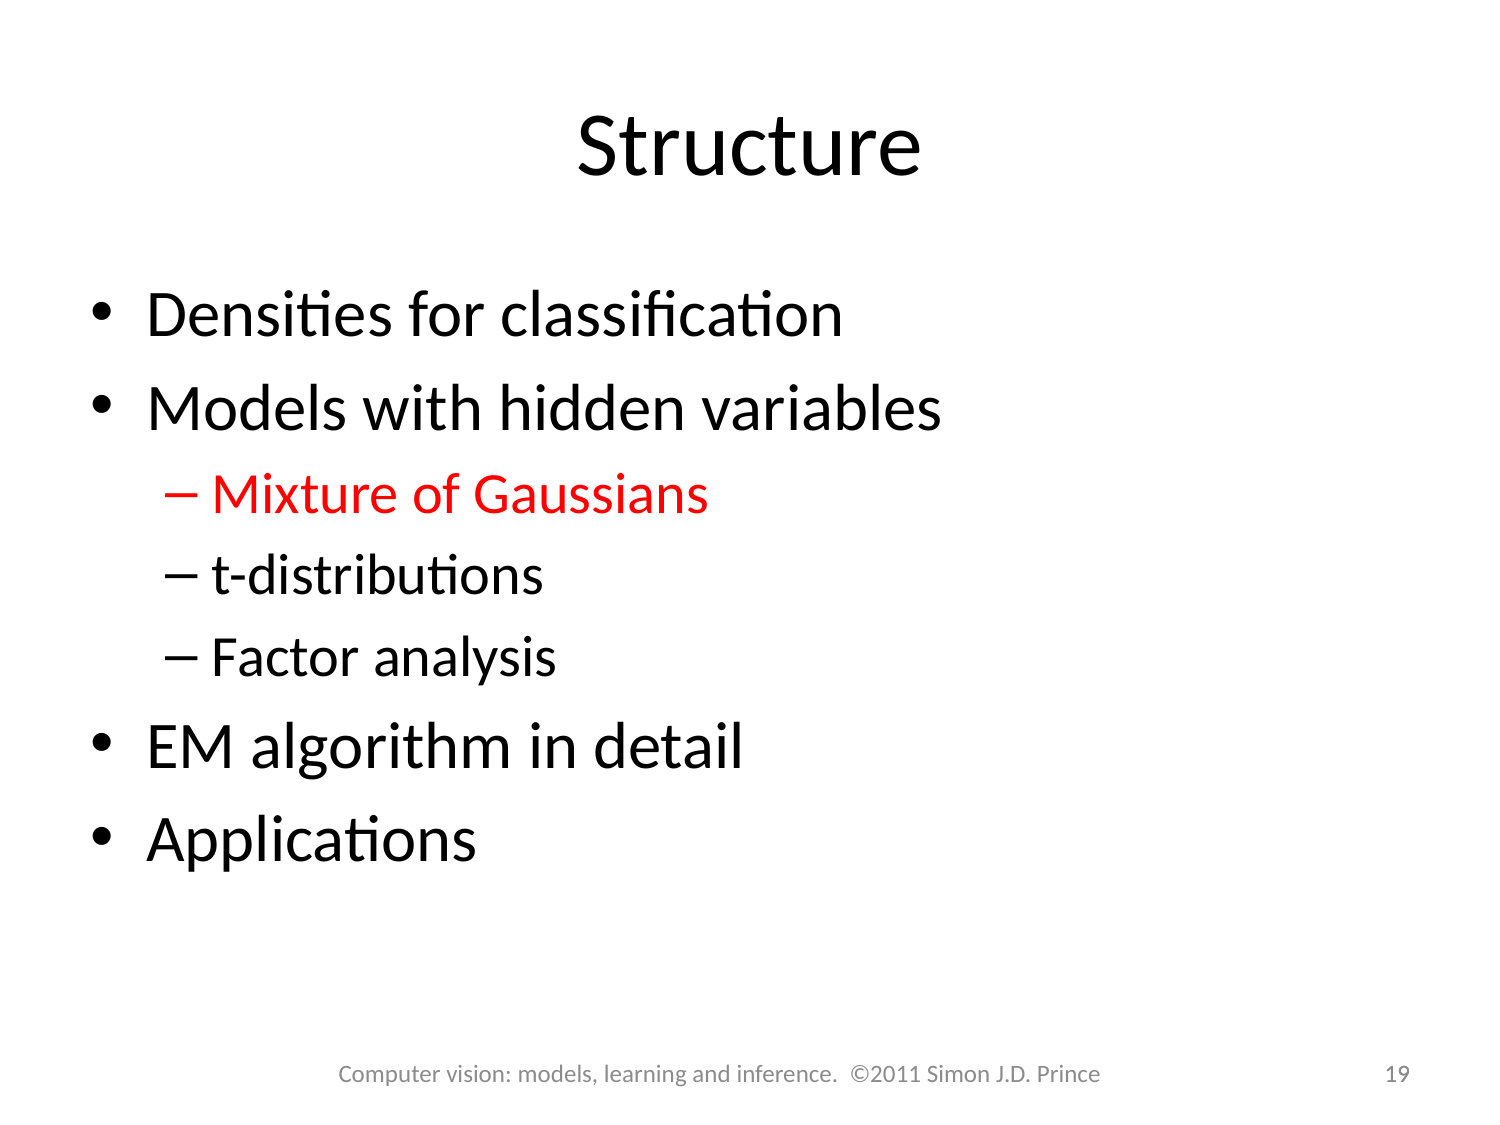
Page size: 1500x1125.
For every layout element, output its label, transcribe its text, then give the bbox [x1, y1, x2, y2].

text_box Computer vision: models, learning and inference. ©2011 Simon J.D. Prince [301, 1042, 1140, 1103]
text_box 19 [1140, 1042, 1425, 1103]
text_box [103, 740, 835, 777]
list Densities for classification Models with hidden variables Mixture of Gaussians t-distributions Factor analysis EM algorithm in detail Applications [75, 262, 1425, 1005]
title Structure [75, 45, 1425, 233]
